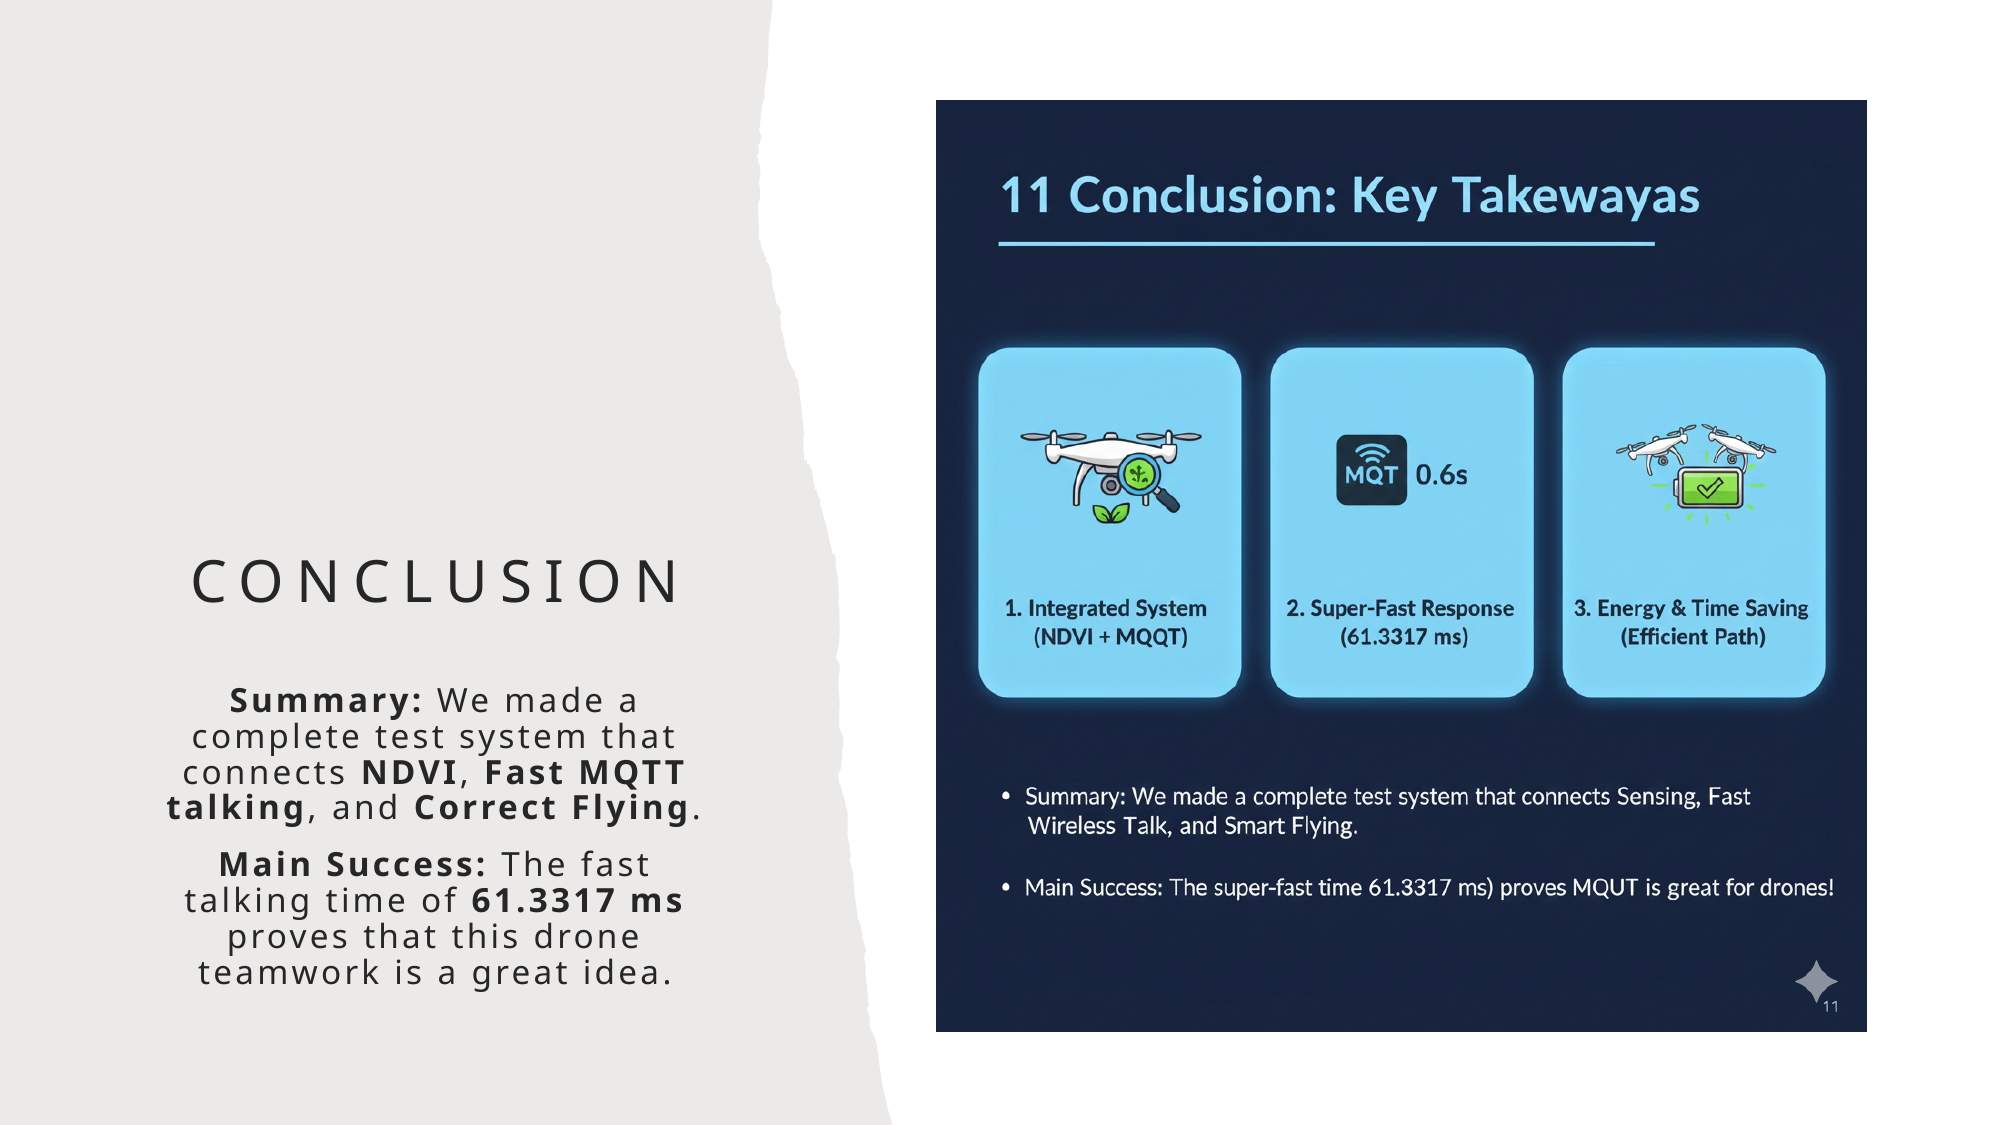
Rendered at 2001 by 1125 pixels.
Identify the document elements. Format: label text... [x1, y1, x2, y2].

picture [936, 100, 1867, 1032]
text_box [0, 0, 894, 1125]
subtitle Summary: We made a complete test system that connects NDVI, Fast MQTT talking, and Correct Flying. Main Success: The fast talking time of 61.3317 ms proves that this drone teamwork is a great idea. [150, 676, 721, 863]
title Conclusion [126, 162, 744, 622]
text_box [759, 0, 2000, 1125]
